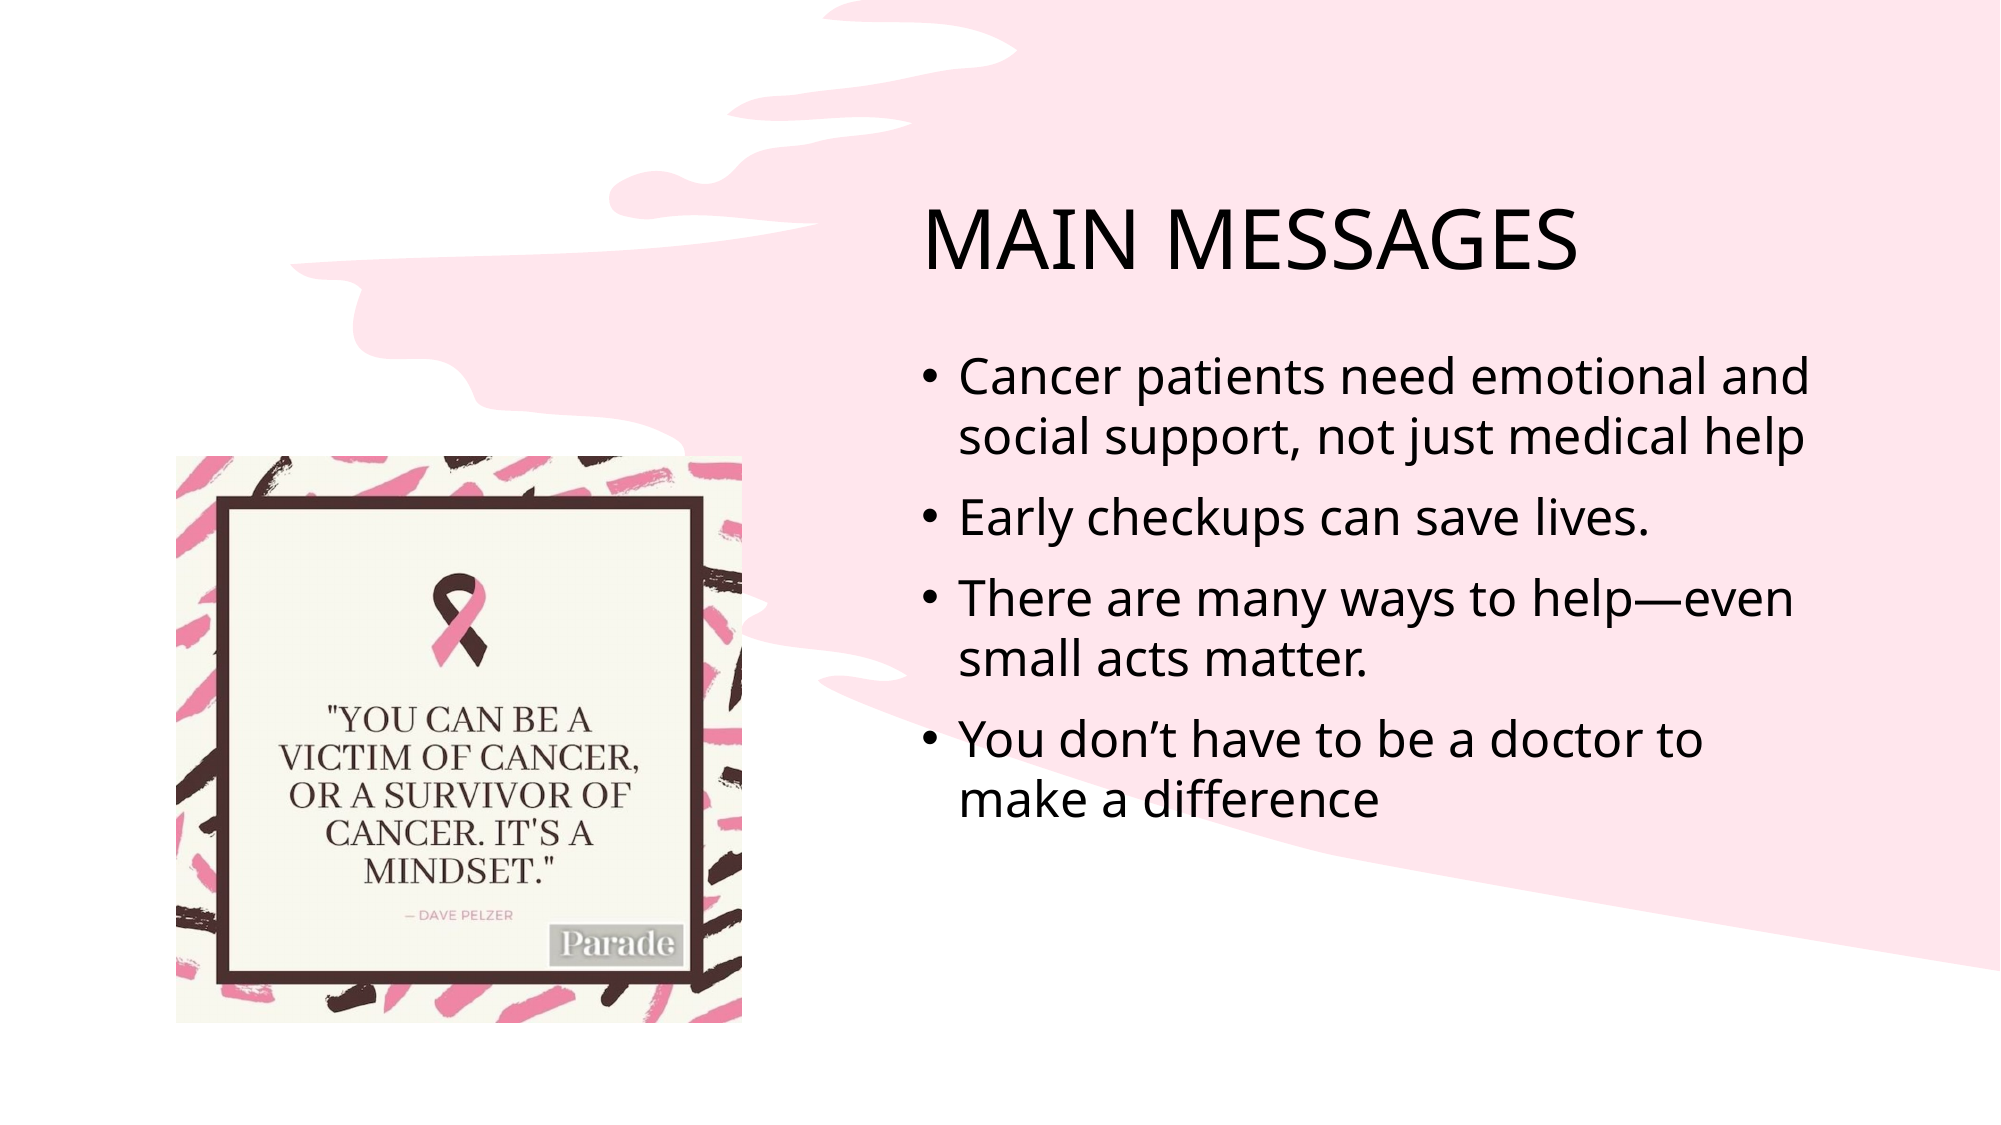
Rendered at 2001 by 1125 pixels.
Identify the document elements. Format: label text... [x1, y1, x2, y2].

picture [176, 456, 742, 1023]
text_box [0, 0, 2000, 1125]
text_box [290, 0, 2000, 972]
title MAIN MESSAGES [906, 59, 1863, 295]
list Cancer patients need emotional and social support, not just medical help Early checkups can save lives. There are many ways to help—even small acts matter. You don’t have to be a doctor to make a difference [906, 337, 1863, 1014]
